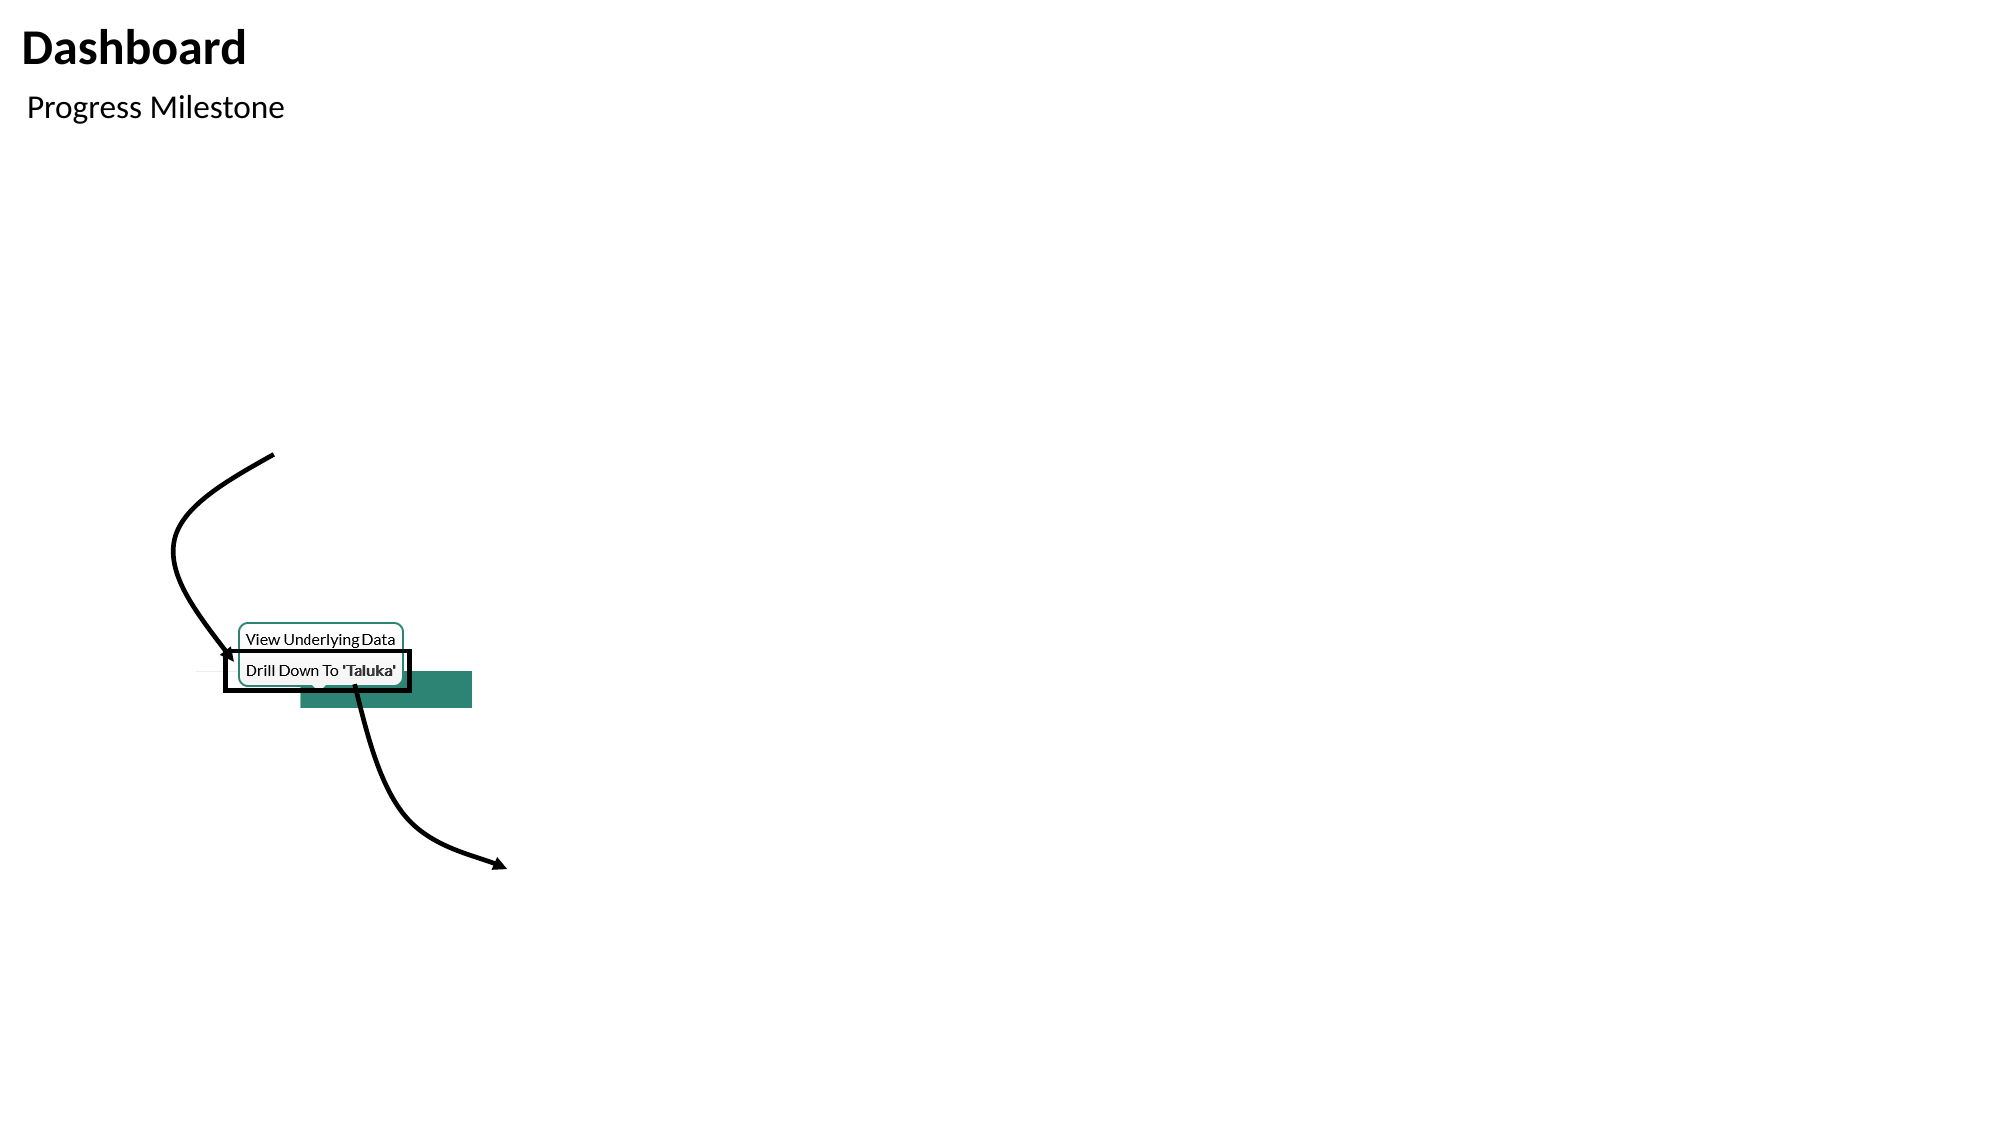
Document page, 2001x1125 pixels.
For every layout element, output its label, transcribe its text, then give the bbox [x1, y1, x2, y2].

text_box Progress Milestone [12, 78, 532, 133]
text_box Dashboard [6, 6, 1305, 82]
picture [196, 604, 472, 708]
text_box [359, 708, 508, 870]
text_box [172, 453, 275, 613]
